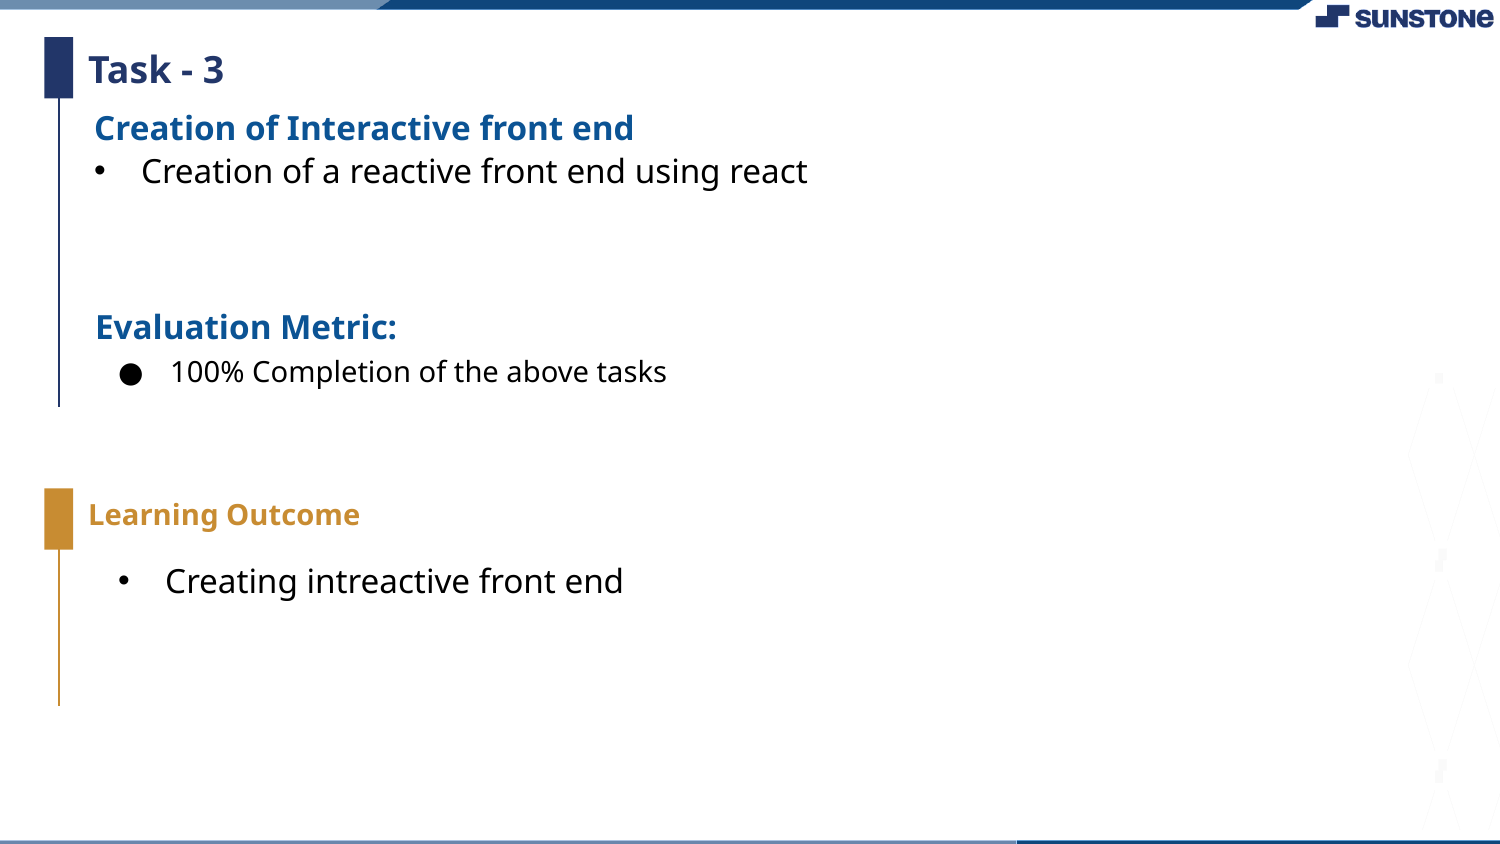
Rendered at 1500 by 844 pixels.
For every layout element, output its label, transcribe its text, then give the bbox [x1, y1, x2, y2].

text_box Task - 3 [73, 38, 505, 92]
text_box Learning Outcome [73, 488, 505, 541]
text_box Evaluation Metric: [80, 298, 834, 351]
list Creating intreactive front end [80, 549, 1231, 738]
text_box 100% Completion of the above tasks [80, 351, 834, 399]
picture [0, 0, 1500, 844]
list Creation of Interactive front end Creation of a reactive front end using react [79, 96, 1210, 322]
